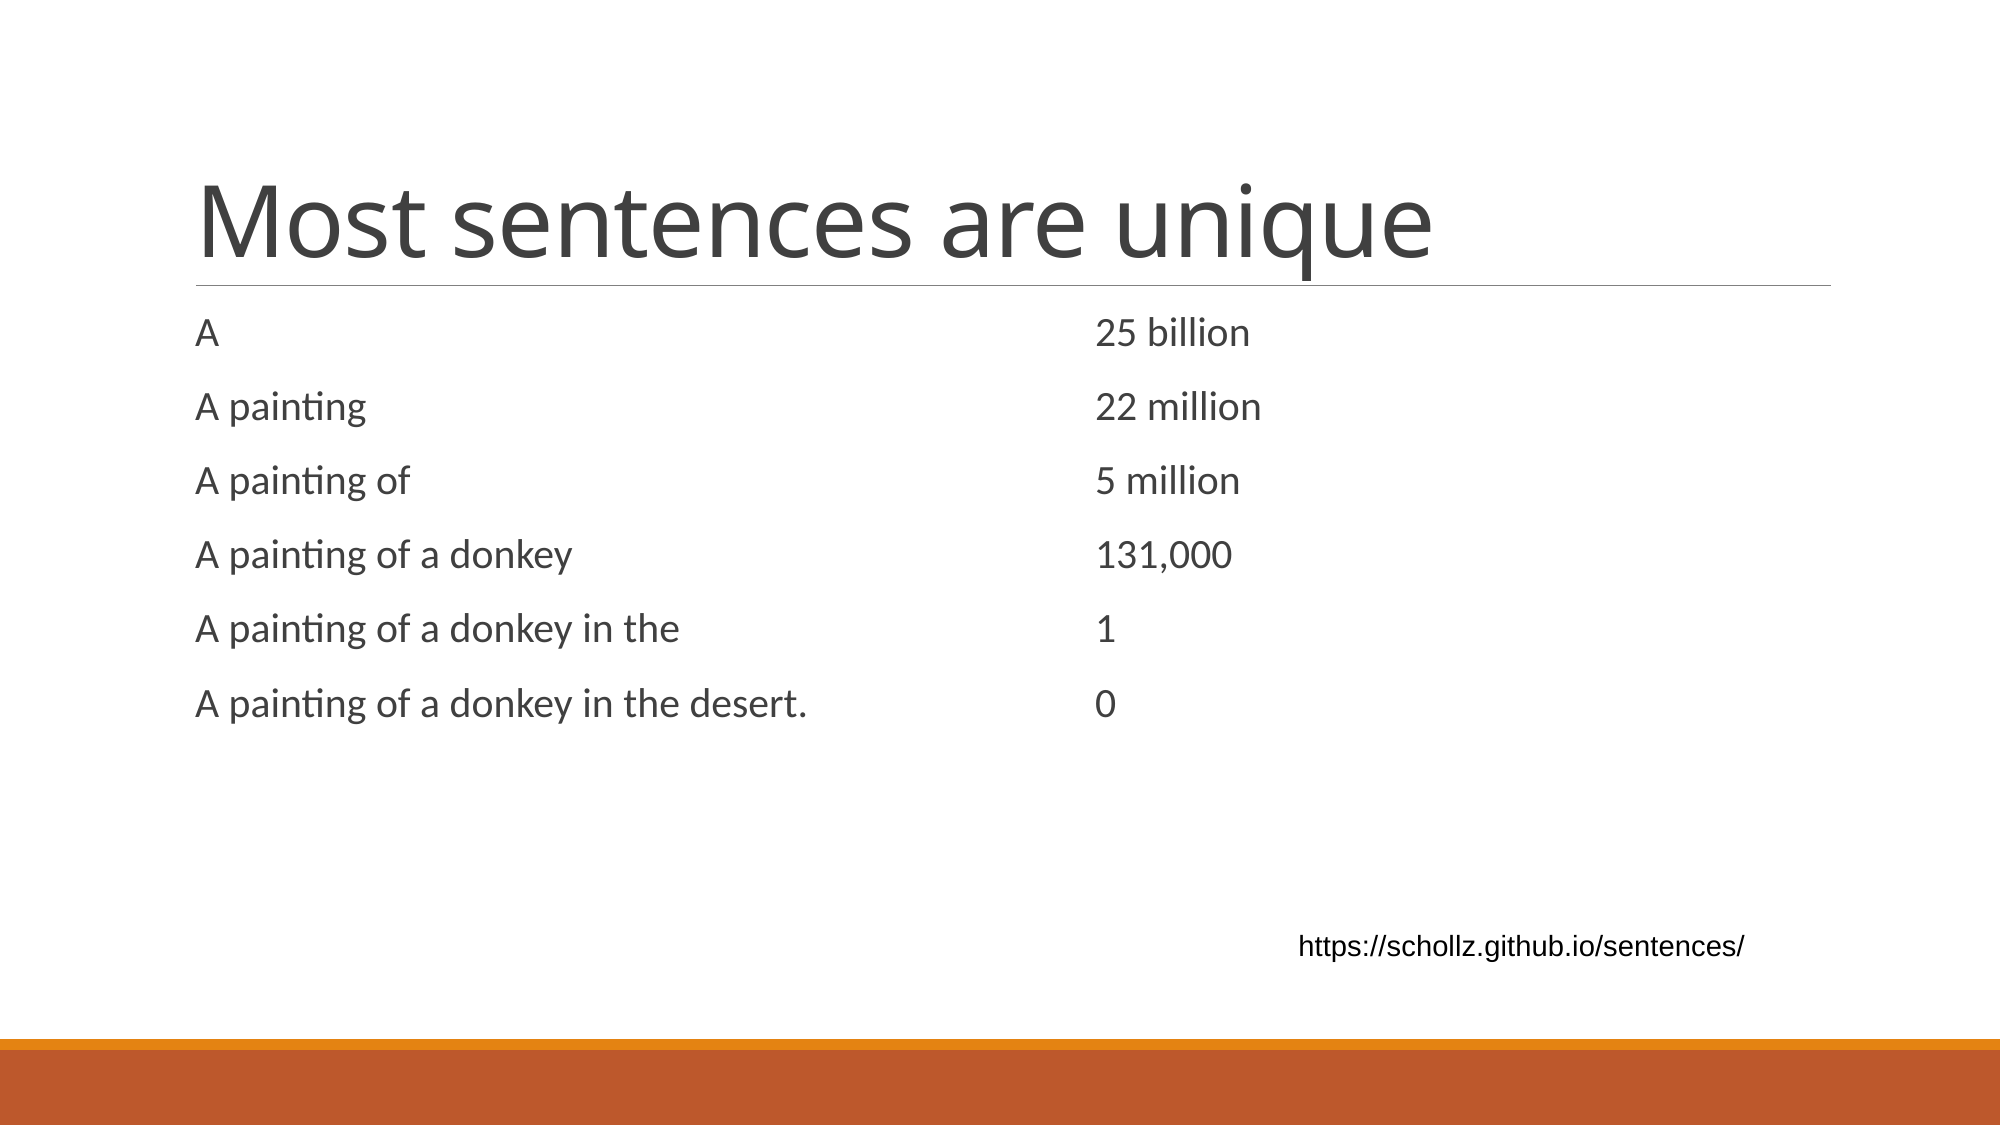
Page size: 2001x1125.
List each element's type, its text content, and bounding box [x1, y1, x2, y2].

list A 25 billion A painting 22 million A painting of 5 million A painting of a donkey 131,000 A painting of a donkey in the 1 A painting of a donkey in the desert. 0 [180, 302, 1830, 963]
title Most sentences are unique [180, 47, 1830, 285]
text_box https://schollz.github.io/sentences/ [1283, 919, 2000, 970]
